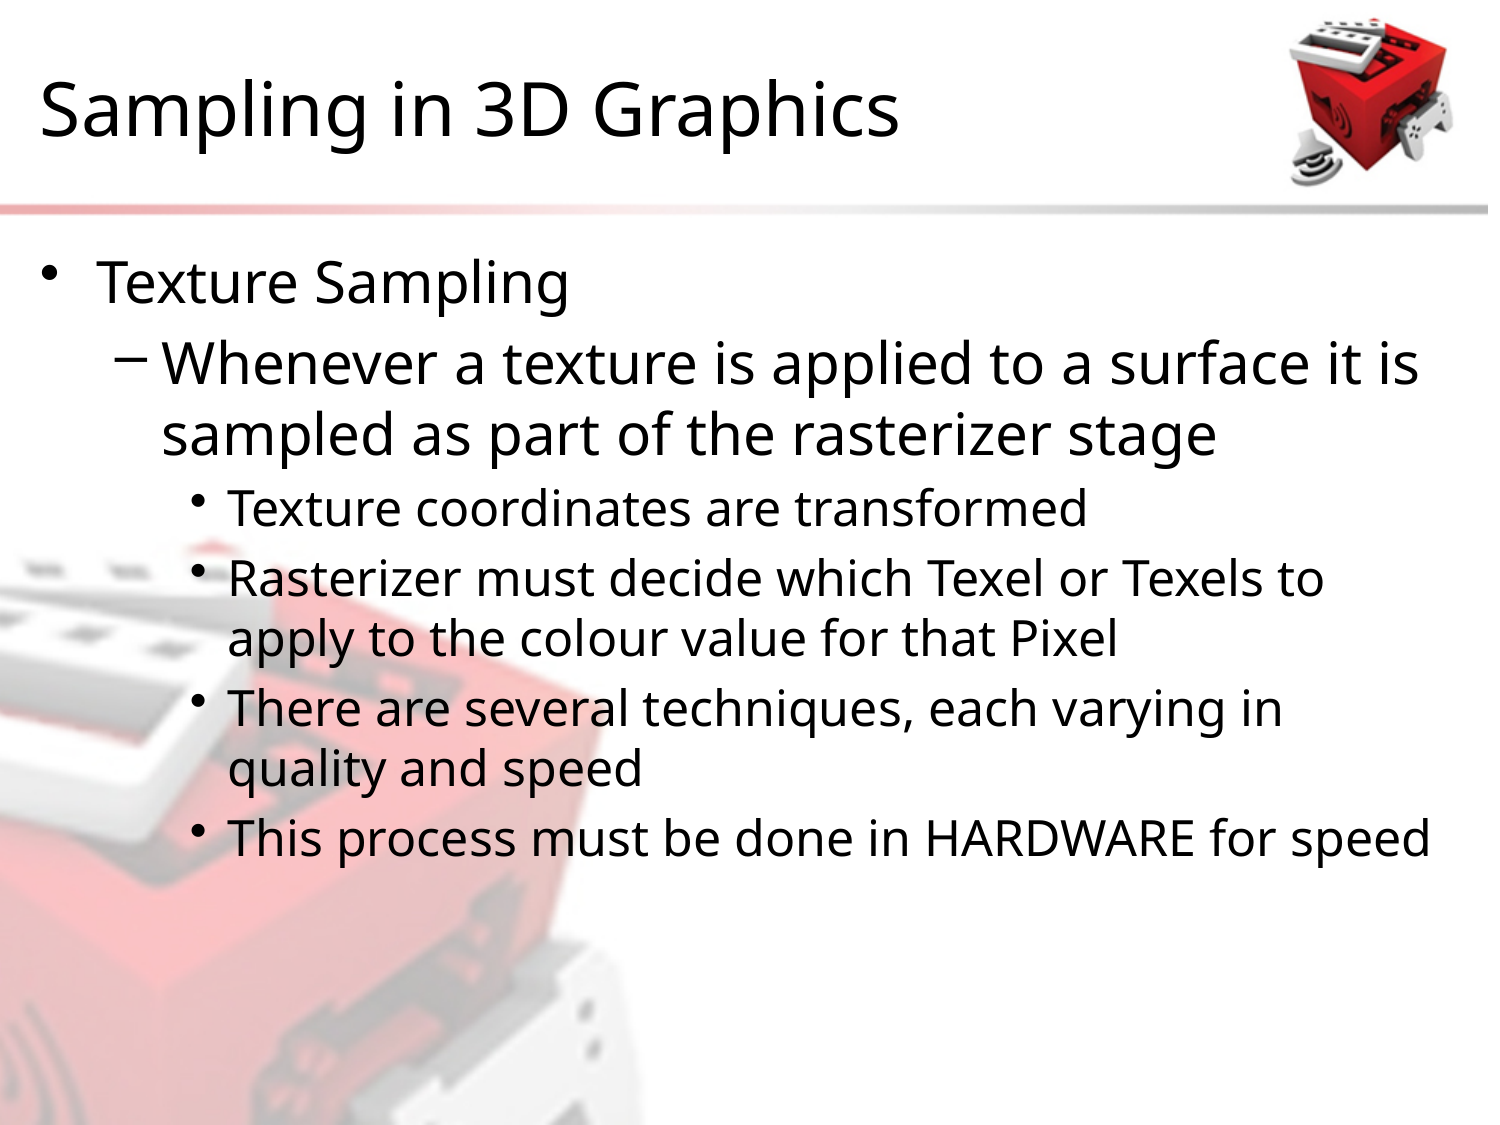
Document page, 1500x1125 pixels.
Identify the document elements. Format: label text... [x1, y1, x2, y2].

title Sampling in 3D Graphics [24, 12, 1275, 200]
picture [0, 1, 1488, 1125]
list Texture Sampling Whenever a texture is applied to a surface it is sampled as part of the rasterizer stage Texture coordinates are transformed Rasterizer must decide which Texel or Texels to apply to the colour value for that Pixel There are several techniques, each varying in quality and speed This process must be done in HARDWARE for speed [24, 237, 1450, 1000]
